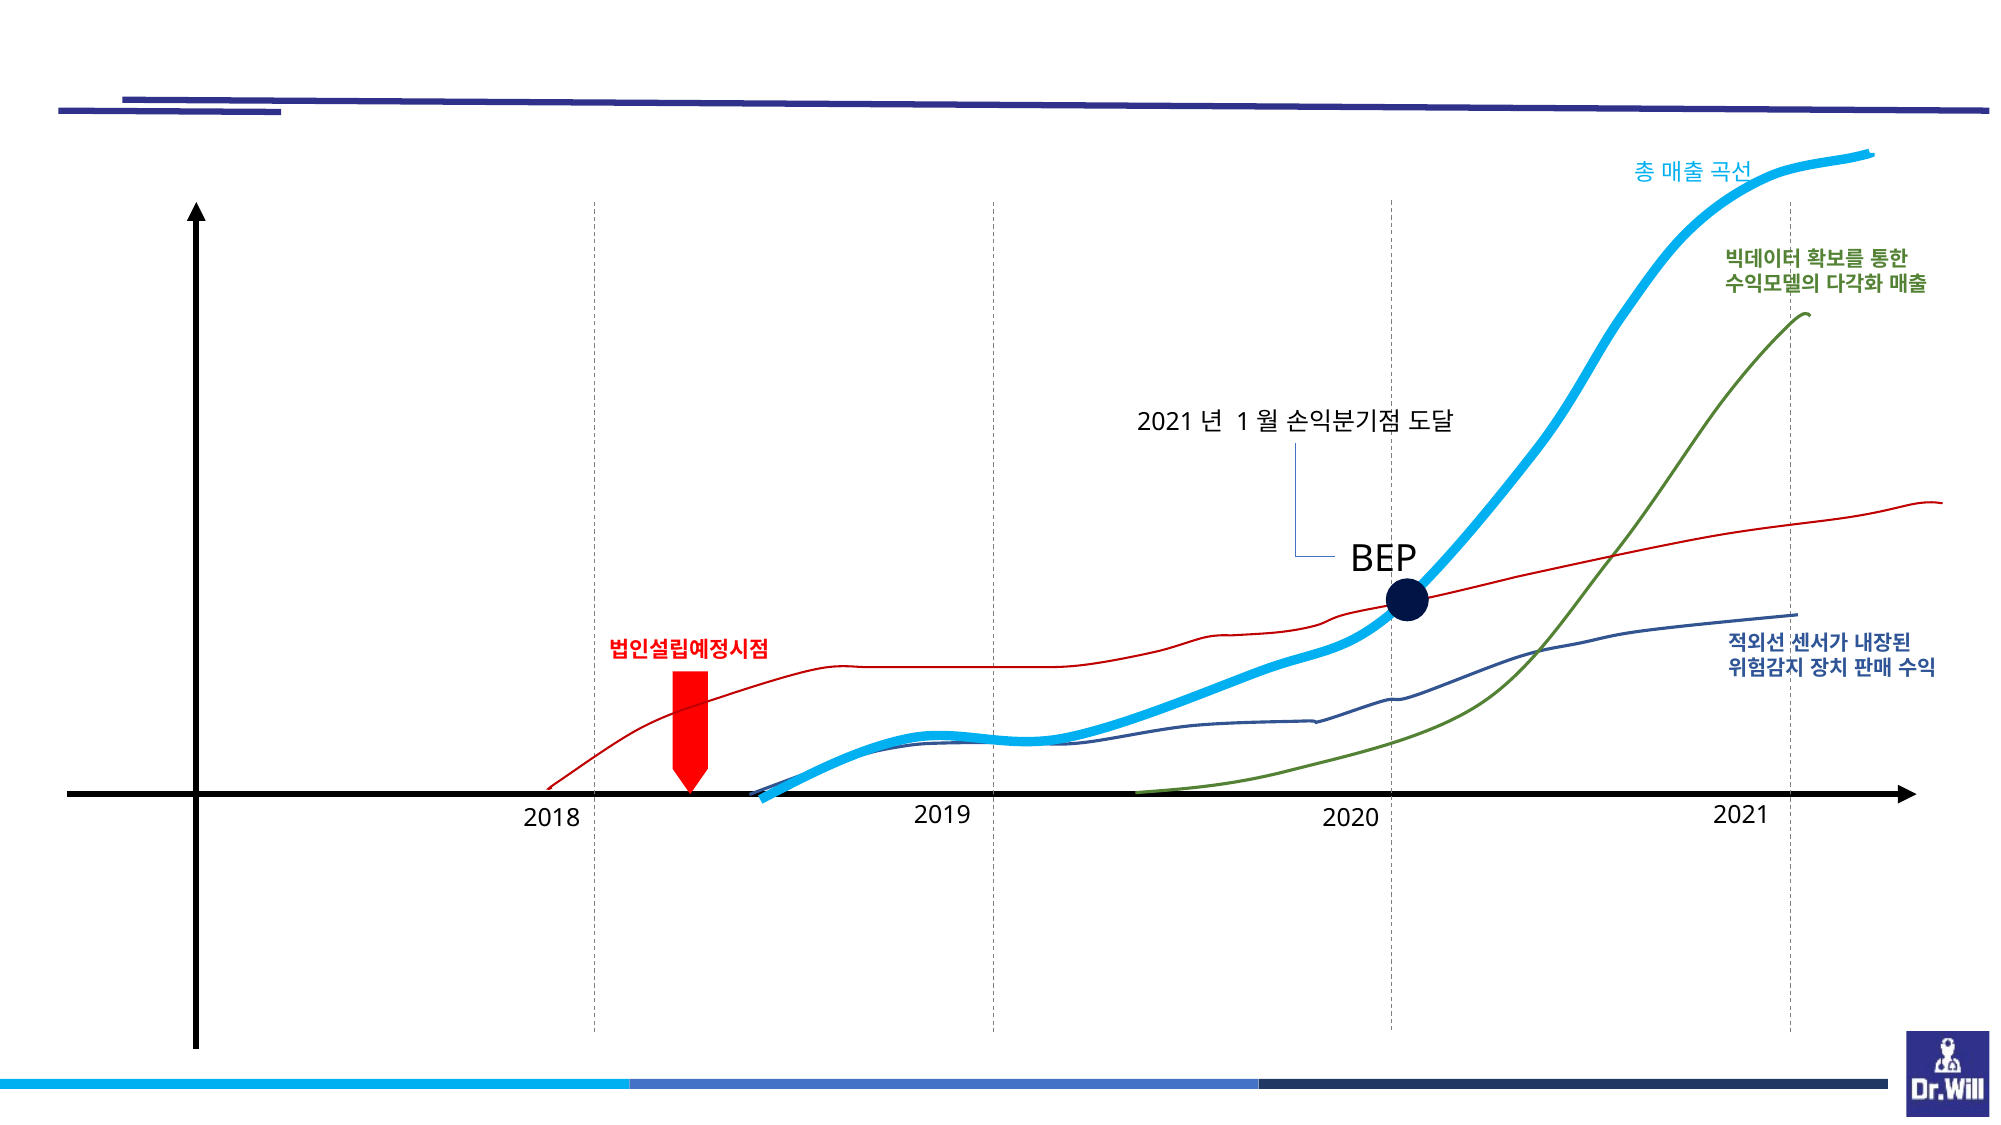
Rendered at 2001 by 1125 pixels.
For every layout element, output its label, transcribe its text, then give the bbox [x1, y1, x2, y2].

text_box [1917, 501, 1943, 509]
text_box [1722, 152, 1871, 201]
text_box 적외선 센서가 내장된 위험감지 장치 판매 수익 [1917, 622, 1951, 688]
text_box 빅데이터 확보를 통한 수익모델의 다각화 매출 [1917, 238, 1942, 303]
text_box 총 매출 곡선 [1619, 149, 1769, 193]
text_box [66, 201, 1917, 1049]
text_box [1259, 479, 1374, 521]
picture [1906, 1031, 1990, 1117]
